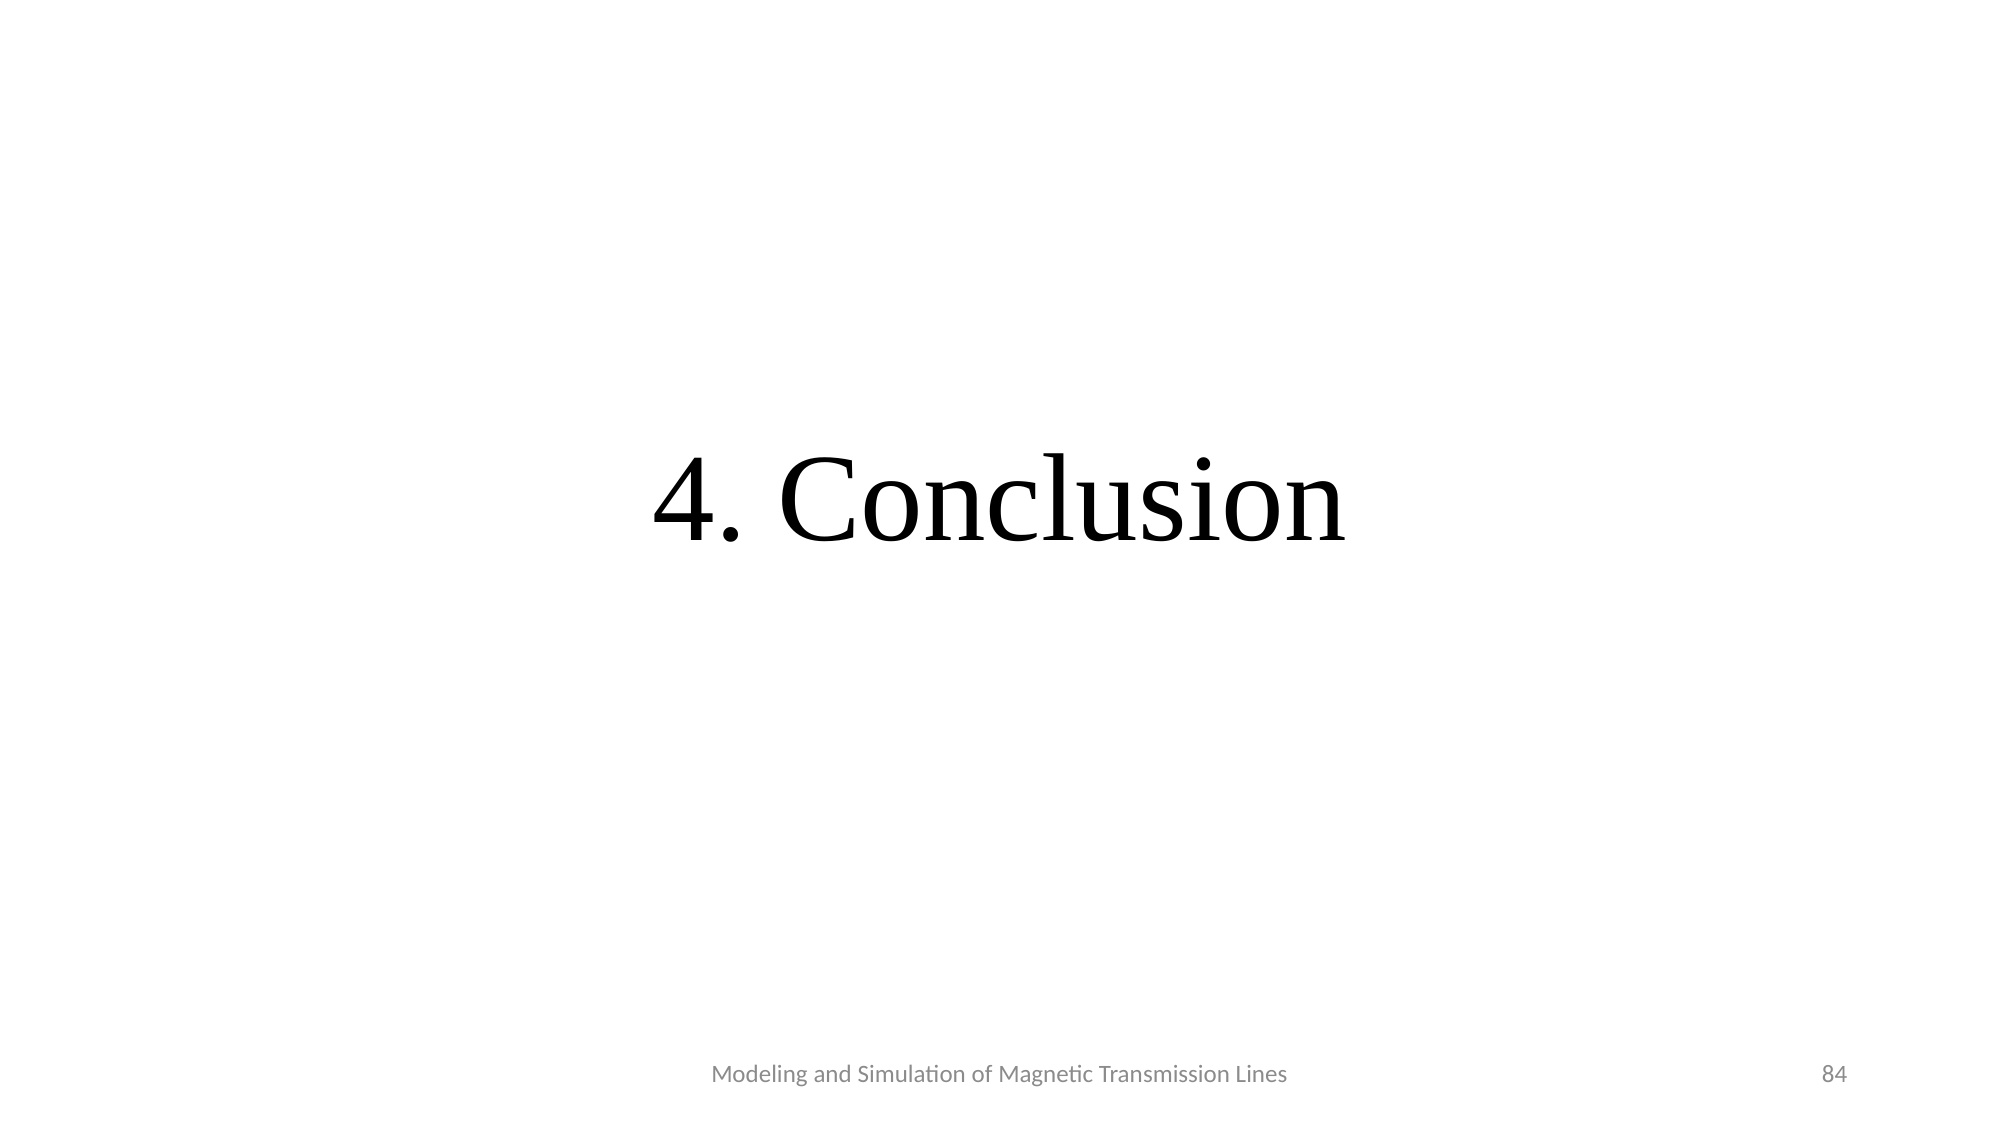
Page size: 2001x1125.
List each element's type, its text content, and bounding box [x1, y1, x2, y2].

footer Modeling and Simulation of Magnetic Transmission Lines [662, 1042, 1338, 1103]
slide_number 84 [1412, 1042, 1863, 1103]
title 4. Conclusion [137, 400, 1863, 575]
